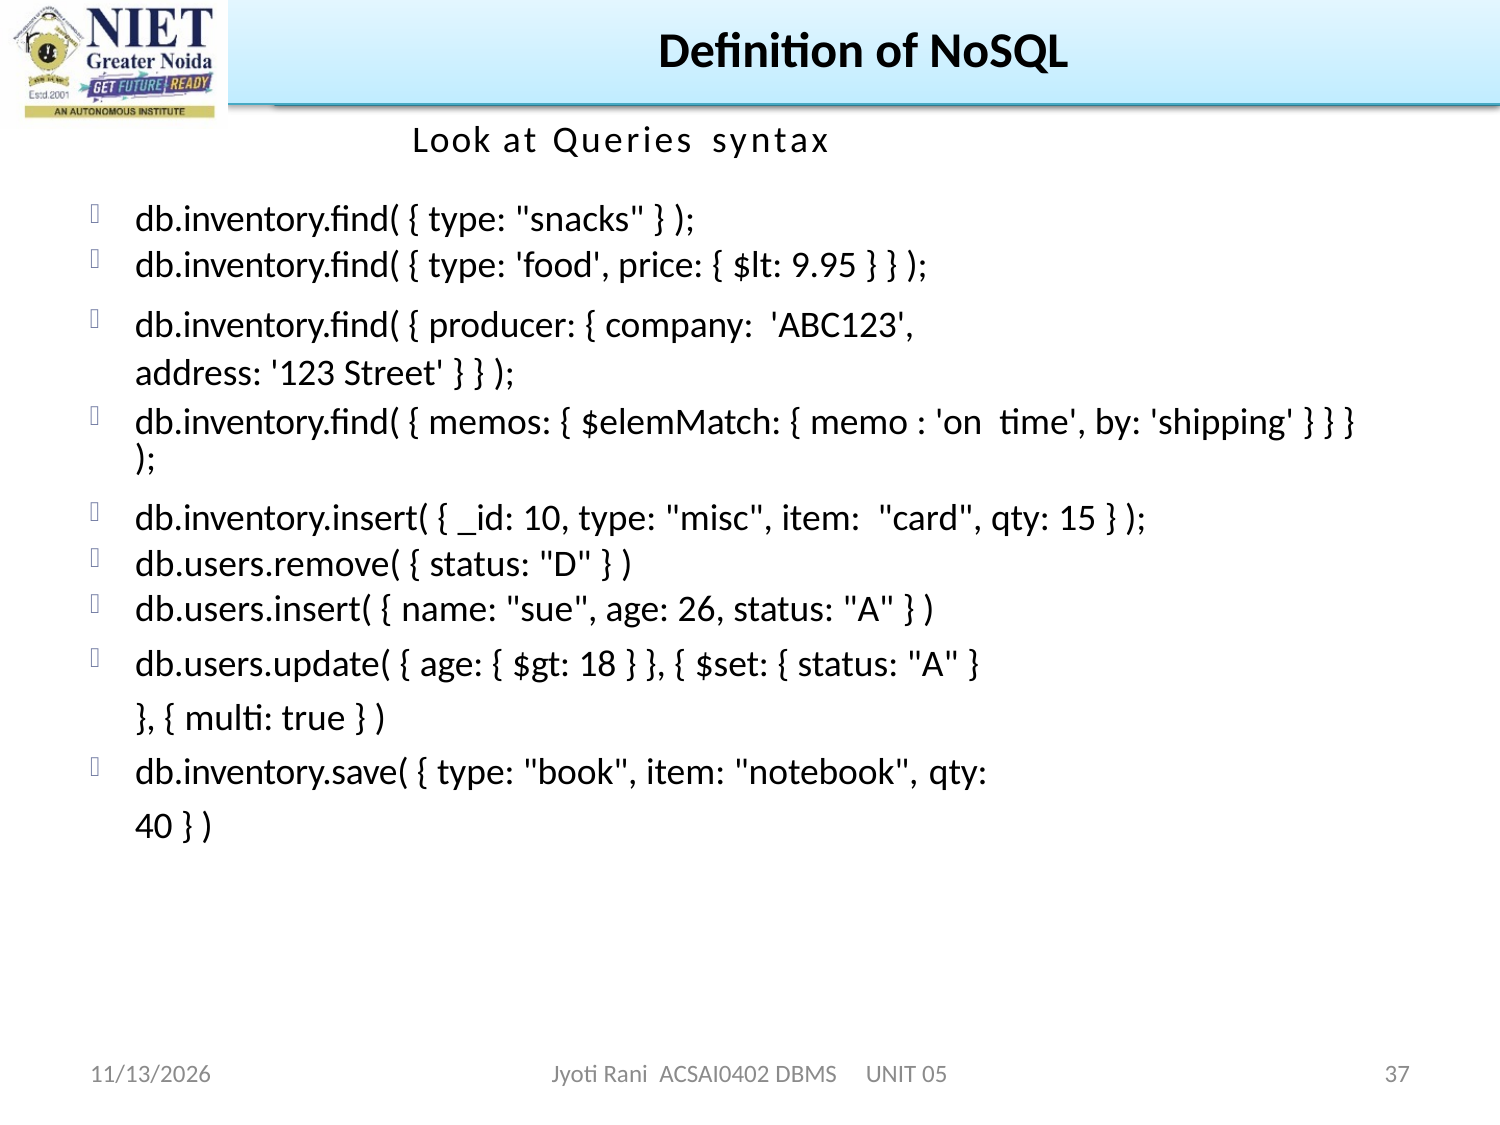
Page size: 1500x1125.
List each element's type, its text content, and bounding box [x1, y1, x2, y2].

text_box db.inventory.find( { type: "snacks" } ); db.inventory.find( { type: 'food', price: { $lt: 9.95 } } ); db.inventory.find( { producer: { company: 'ABC123', address: '123 Street' } } ); db.inventory.find( { memos: { $elemMatch: { memo : 'on time', by: 'shipping' } } } ); db.inventory.insert( { _id: 10, type: "misc", item: "card", qty: 15 } ); db.users.remove( { status: "D" } ) db.users.insert( { name: "sue", age: 26, status: "A" } ) db.users.update( { age: { $gt: 18 } }, { $set: { status: "A" } }, { multi: true } ) db.inventory.save( { type: "book", item: "notebook", qty: 40 } ) [87, 192, 1384, 847]
title Look at Queries syntax [87, 113, 1150, 192]
slide_number 37 [1074, 1042, 1425, 1103]
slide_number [75, 1042, 425, 1103]
picture [0, 0, 228, 130]
footer Jyoti Rani ACSAI0402 DBMS UNIT 05 [512, 1042, 988, 1103]
text_box Definition of NoSQL [231, 0, 1500, 105]
